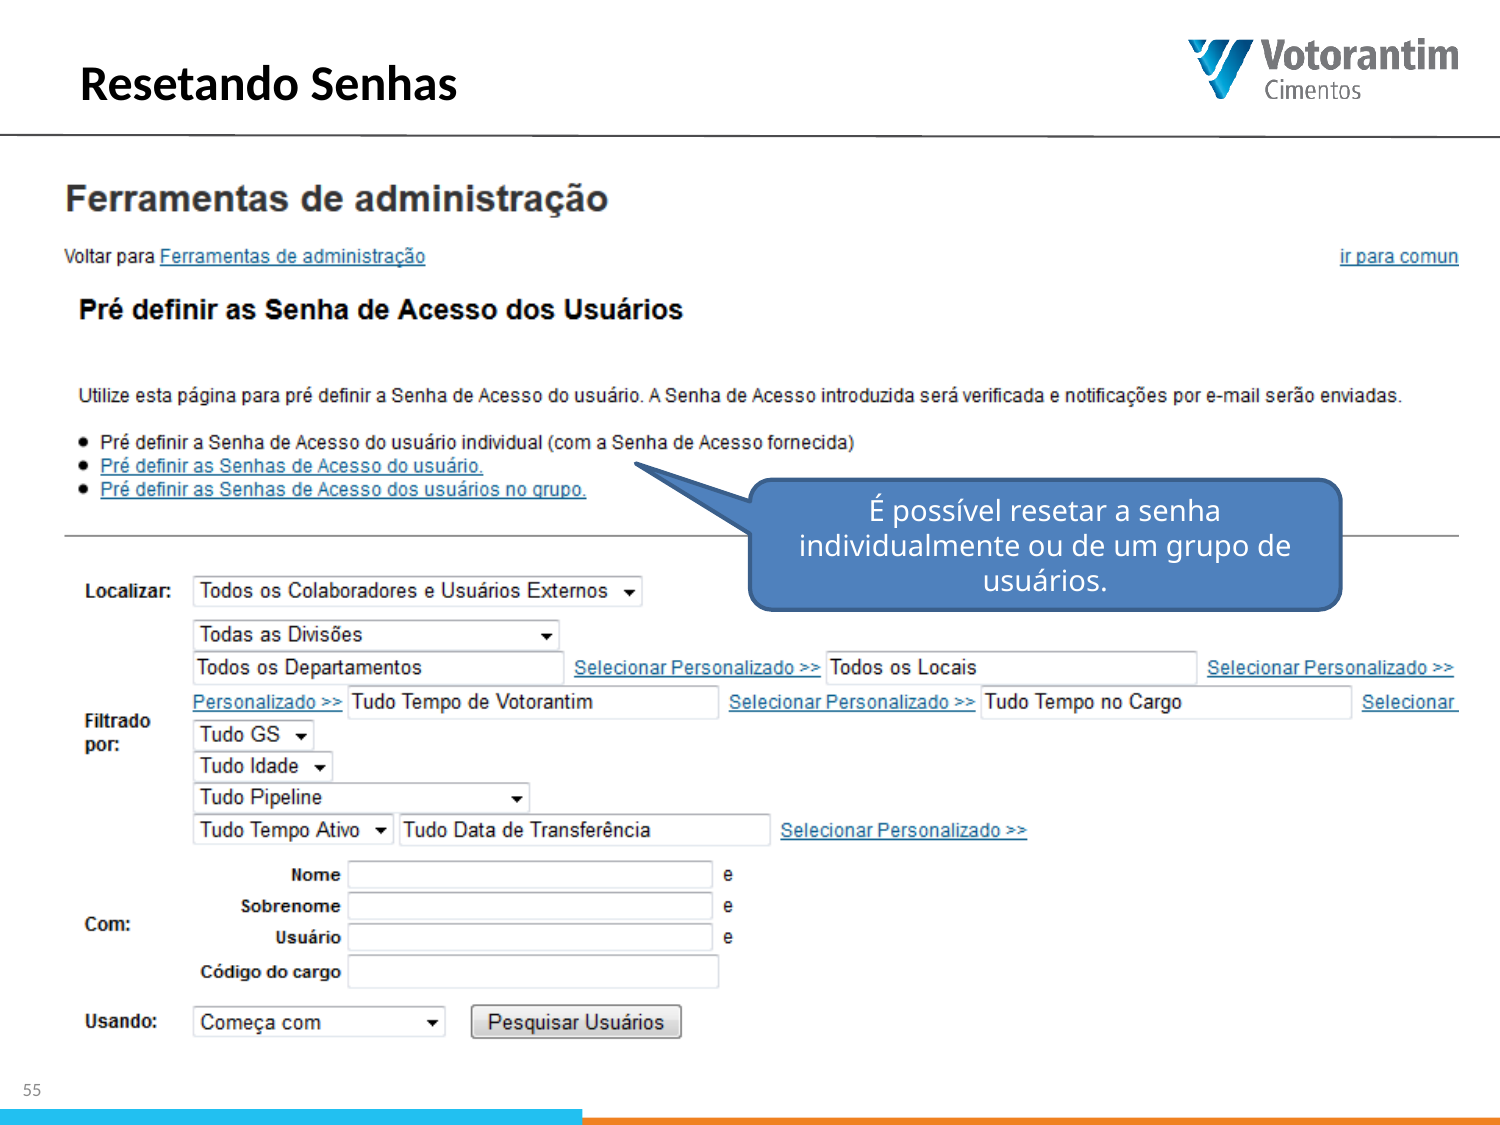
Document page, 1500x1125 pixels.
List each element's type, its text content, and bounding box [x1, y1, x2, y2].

text_box Resetando Senhas [64, 42, 883, 114]
picture [1188, 38, 1458, 99]
picture [45, 160, 1459, 1062]
